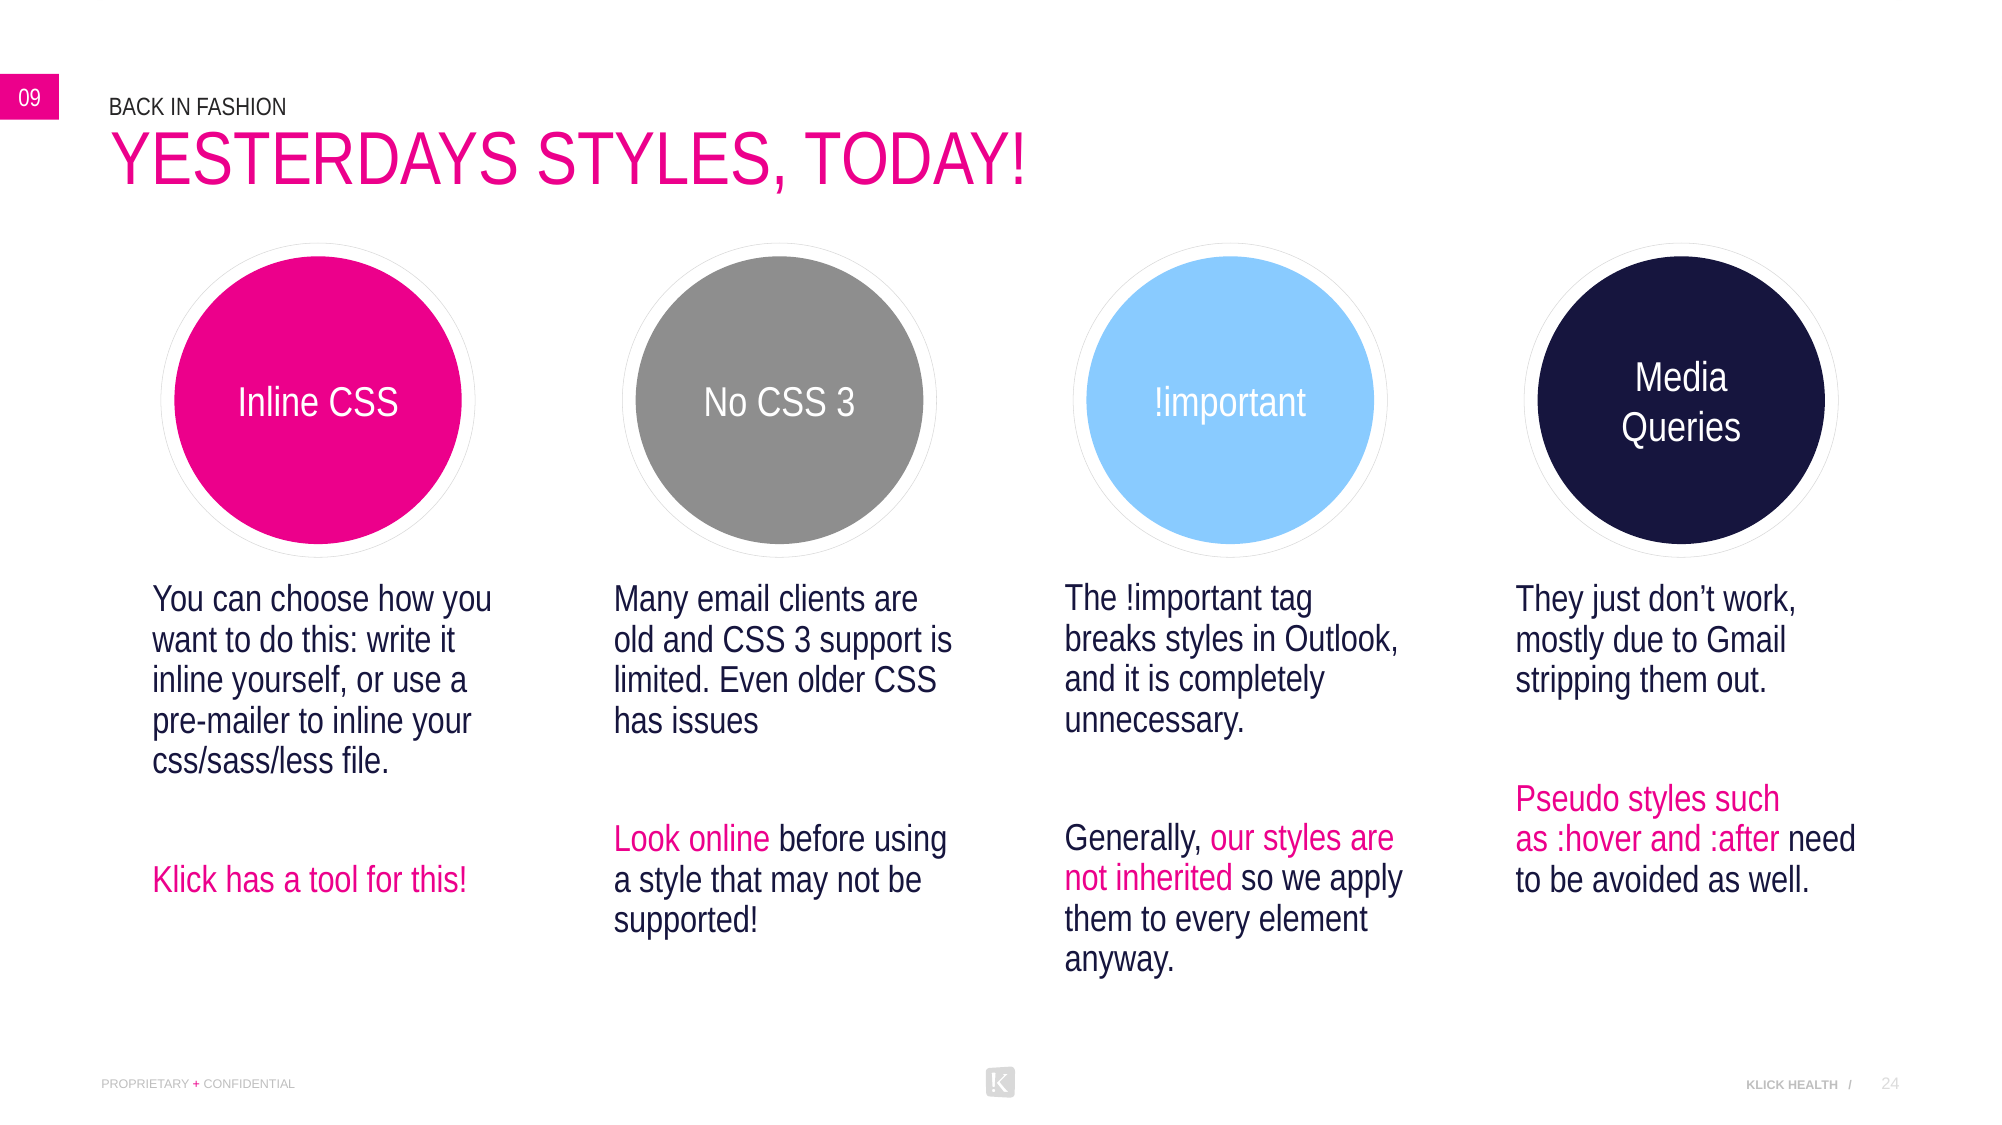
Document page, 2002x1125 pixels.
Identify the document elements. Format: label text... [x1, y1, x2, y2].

text_box They just don’t work, mostly due to Gmail stripping them out. Pseudo styles such as :hover and :after need to be avoided as well. [1485, 572, 1877, 909]
text_box [158, 240, 478, 560]
text_box [1071, 240, 1390, 560]
text_box The !important tag breaks styles in Outlook, and it is completely unnecessary. Generally, our styles are not inherited so we apply them to every element anyway. [1034, 570, 1426, 908]
slide_number 24 [1860, 1072, 1900, 1094]
text_box Yesterdays Styles, Today! [96, 119, 1897, 192]
text_box [1521, 240, 1841, 560]
text_box [620, 240, 939, 560]
text_box Many email clients are old and CSS 3 support is limited. Even older CSS has issues Look online before using a style that may not be supported! [583, 572, 975, 909]
text_box You can choose how you want to do this: write it inline yourself, or use a pre-mailer to inline your css/sass/less file. Klick has a tool for this! [122, 572, 514, 909]
list 09 [0, 73, 59, 120]
text_box Back in Fashion [87, 83, 1391, 114]
